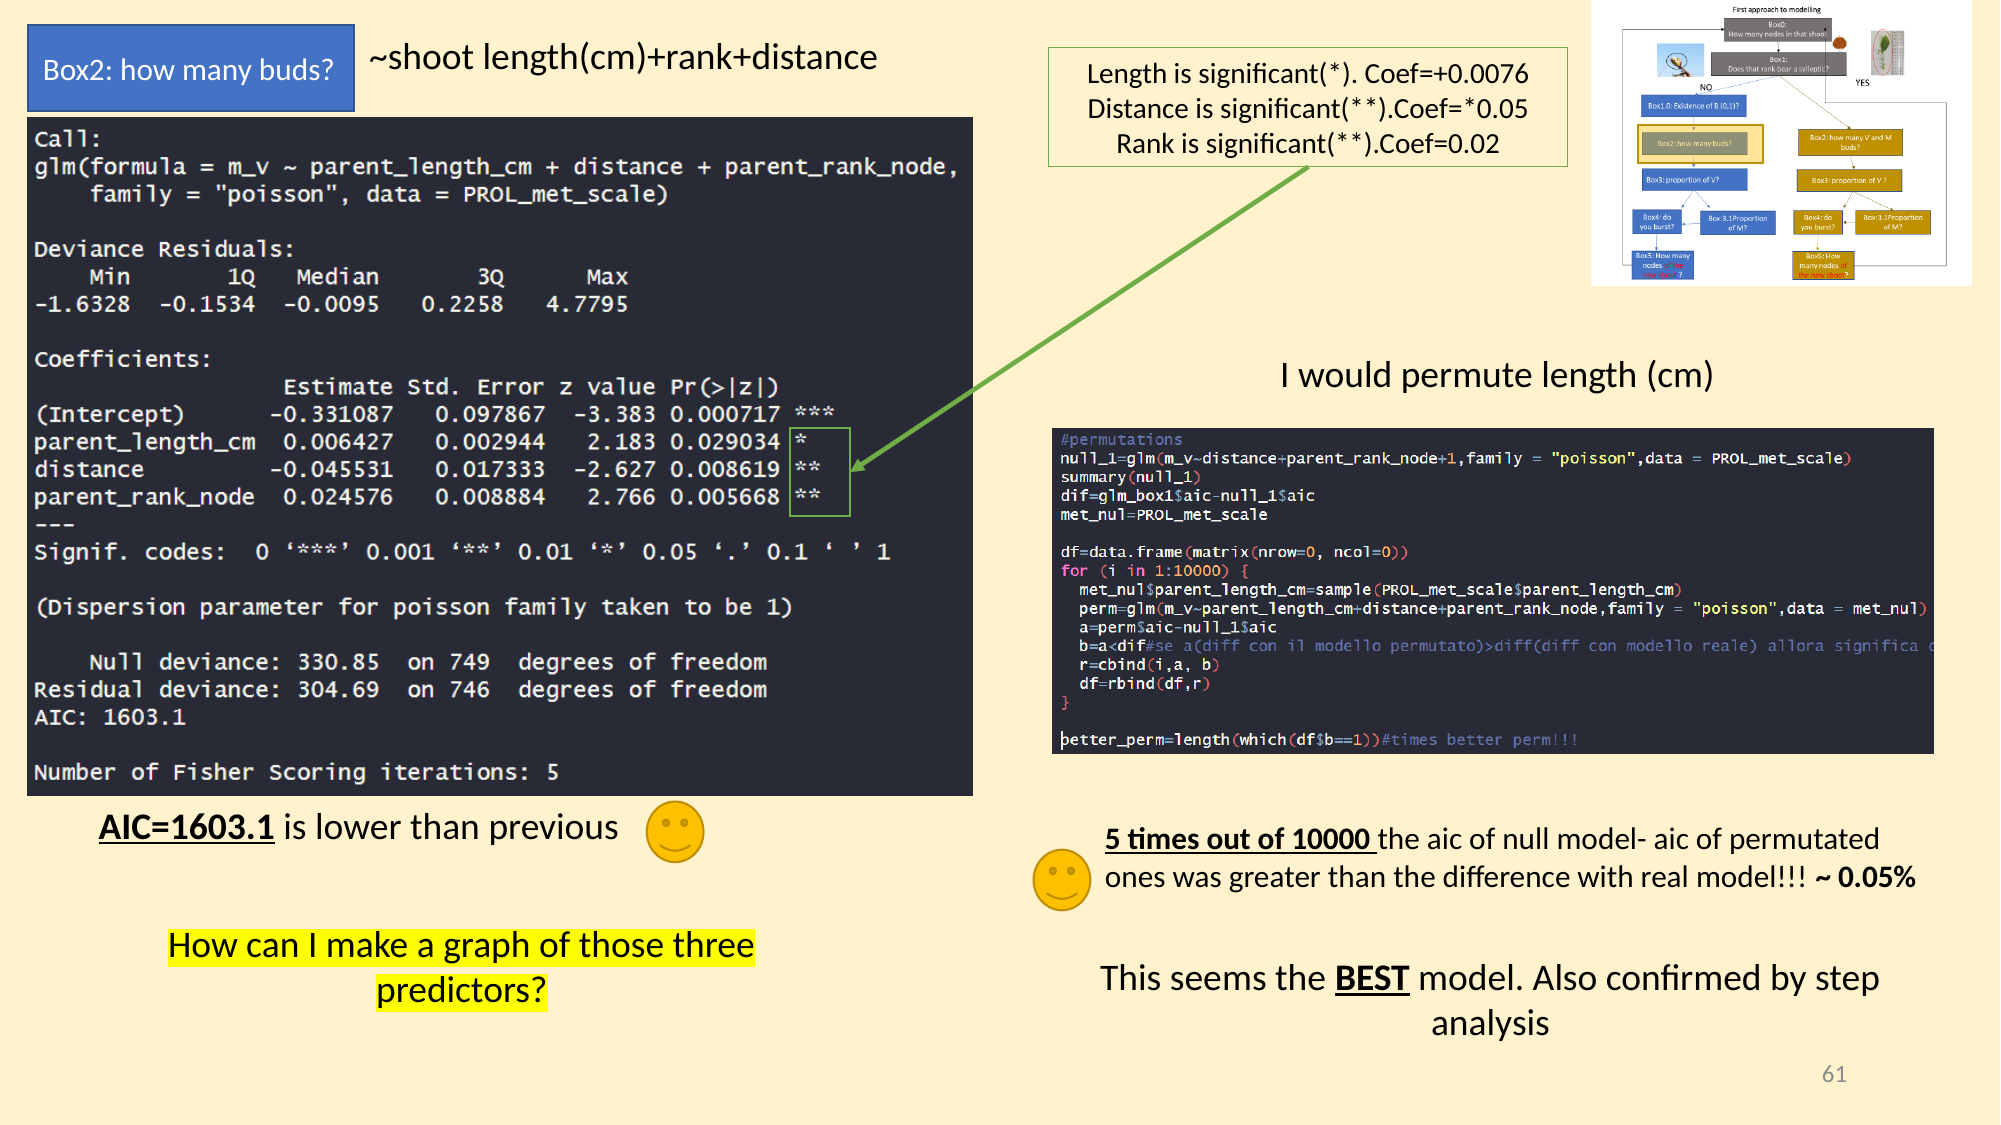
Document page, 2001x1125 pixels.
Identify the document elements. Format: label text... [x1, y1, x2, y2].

picture [1591, 0, 1972, 286]
picture [27, 117, 973, 796]
text_box Box2: how many buds? [27, 24, 355, 112]
text_box ~shoot length(cm)+rank+distance [354, 24, 946, 85]
picture [1052, 428, 1934, 754]
text_box How can I make a graph of those three predictors? [148, 912, 776, 1017]
text_box This seems the BEST model. Also confirmed by step analysis [1068, 946, 1913, 1051]
text_box AIC=1603.1 is lower than previous [84, 796, 676, 855]
slide_number 61 [1412, 1051, 1863, 1103]
text_box [1032, 848, 1092, 912]
text_box 5 times out of 10000 the aic of null model- aic of permutated ones was greater than the difference with real model!!! ~ 0.05% [1090, 811, 1943, 902]
text_box Length is significant(*). Coef=+0.0076 Distance is significant(**).Coef=*0.05 Rank is significant(**).Coef=0.02 [1048, 47, 1568, 167]
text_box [850, 168, 1309, 473]
text_box [655, 800, 705, 864]
text_box I would permute length (cm) [1309, 342, 1934, 403]
